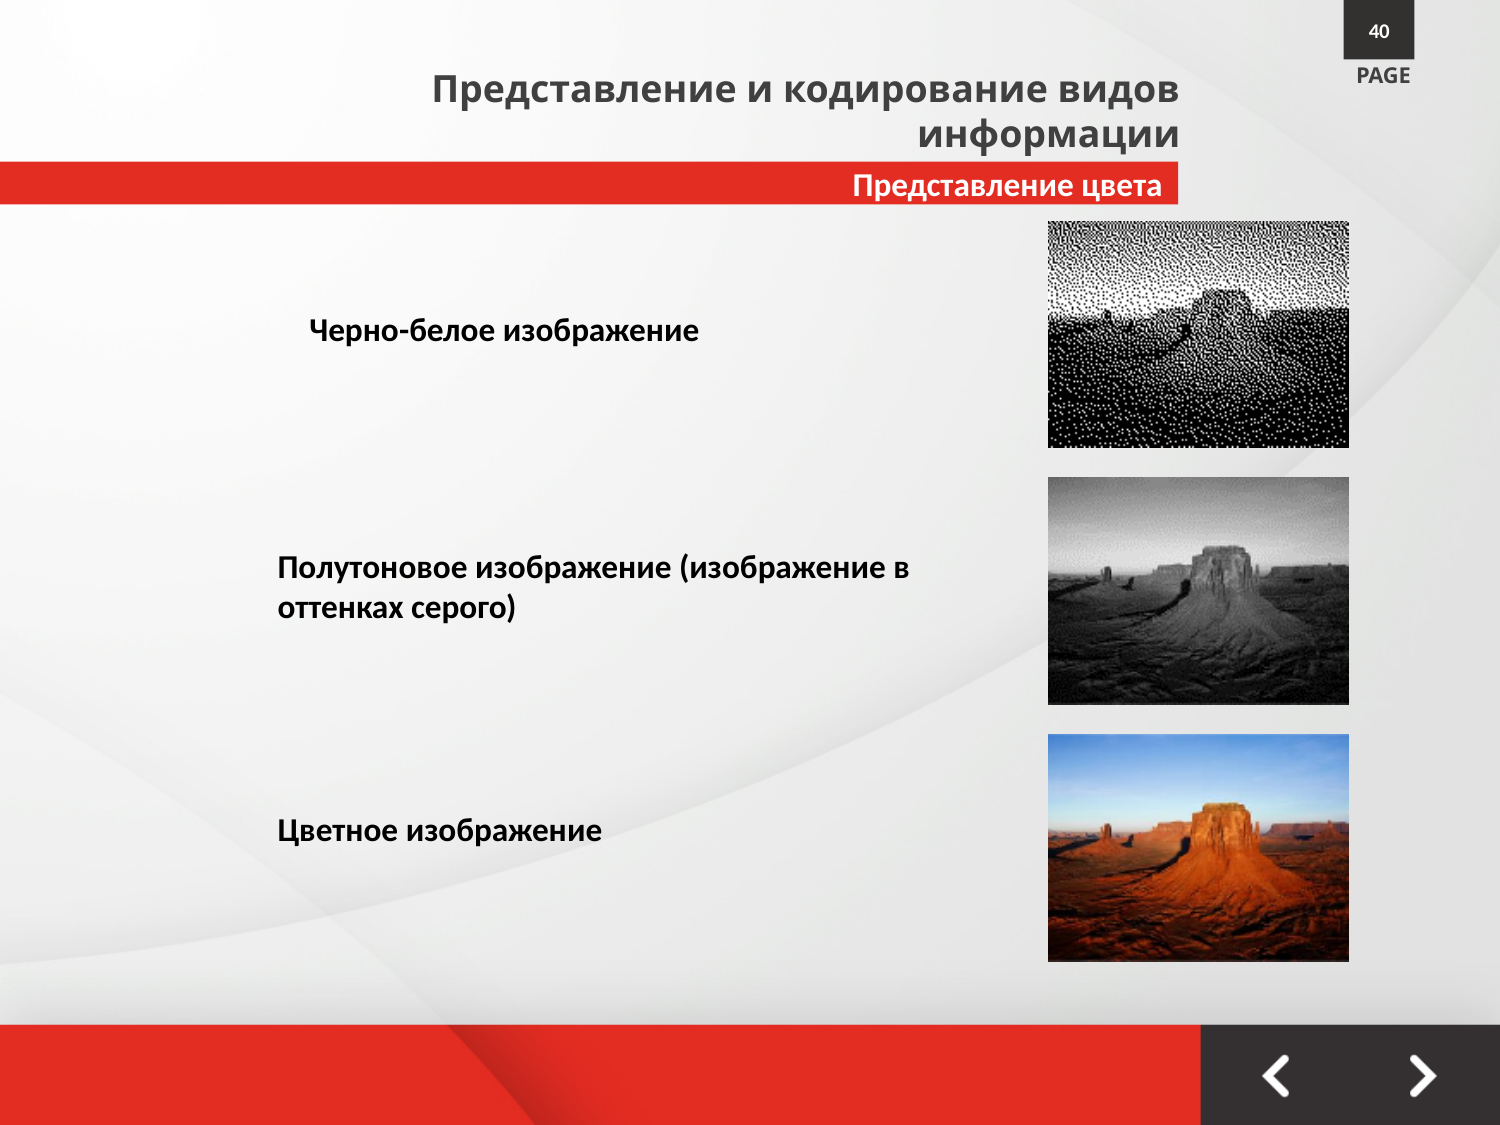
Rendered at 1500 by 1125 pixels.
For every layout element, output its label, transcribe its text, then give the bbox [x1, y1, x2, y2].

text_box 40 [1342, 0, 1417, 61]
picture [0, 0, 1500, 1125]
text_box Полутоновое изображение (изображение в оттенках серого) [262, 537, 975, 633]
text_box PAGE [1341, 54, 1426, 96]
text_box Черно-белое изображение [294, 301, 715, 356]
text_box Представление и кодирование видов информации [171, 57, 1196, 163]
text_box Цветное изображение [262, 800, 1013, 856]
subtitle Представление цвета [0, 161, 1179, 205]
